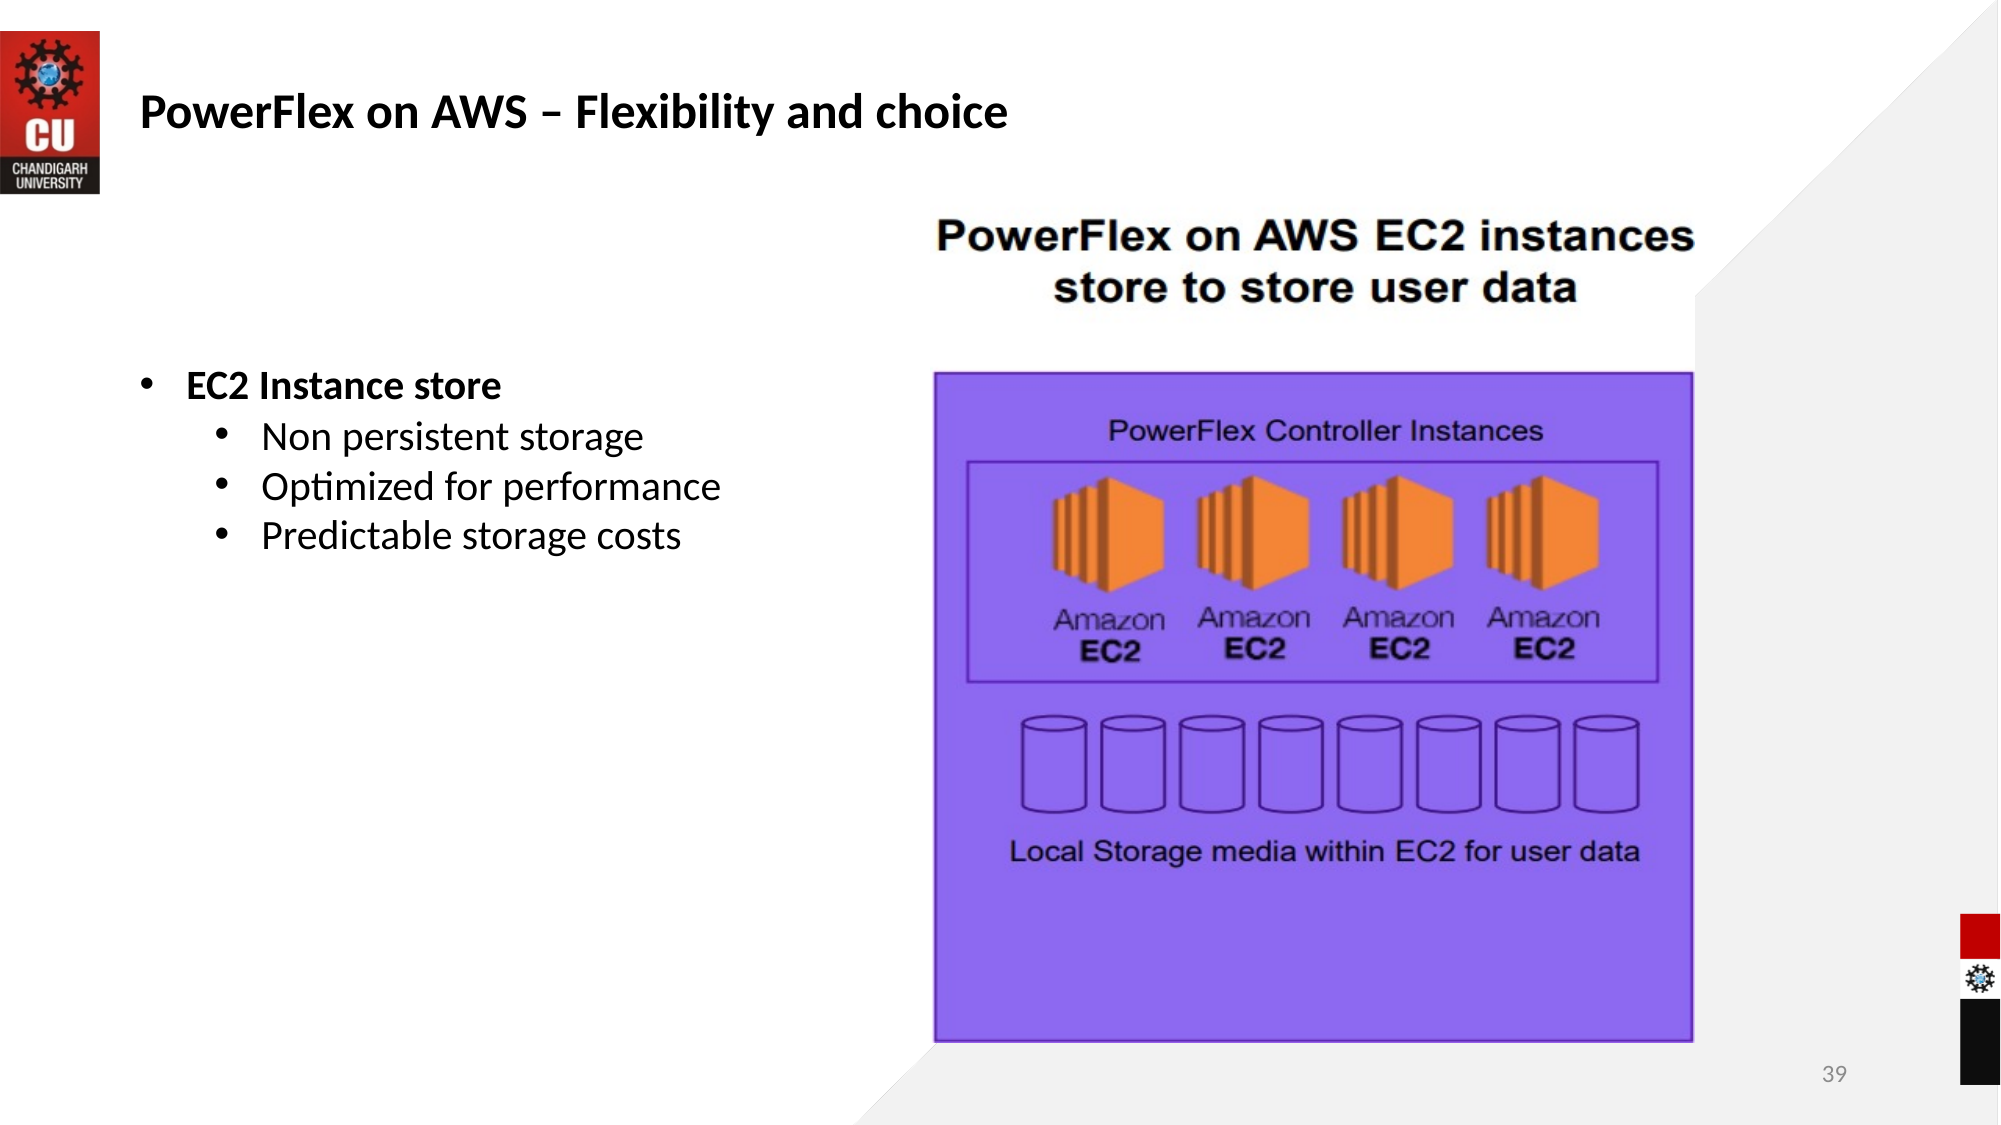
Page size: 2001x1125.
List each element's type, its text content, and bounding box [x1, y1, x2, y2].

picture [0, 0, 2001, 1125]
text_box EC2 Instance store Non persistent storage Optimized for performance Predictable storage costs [124, 350, 760, 566]
slide_number 39 [1412, 1042, 1863, 1103]
title PowerFlex on AWS – Flexibility and choice [125, 70, 2000, 149]
